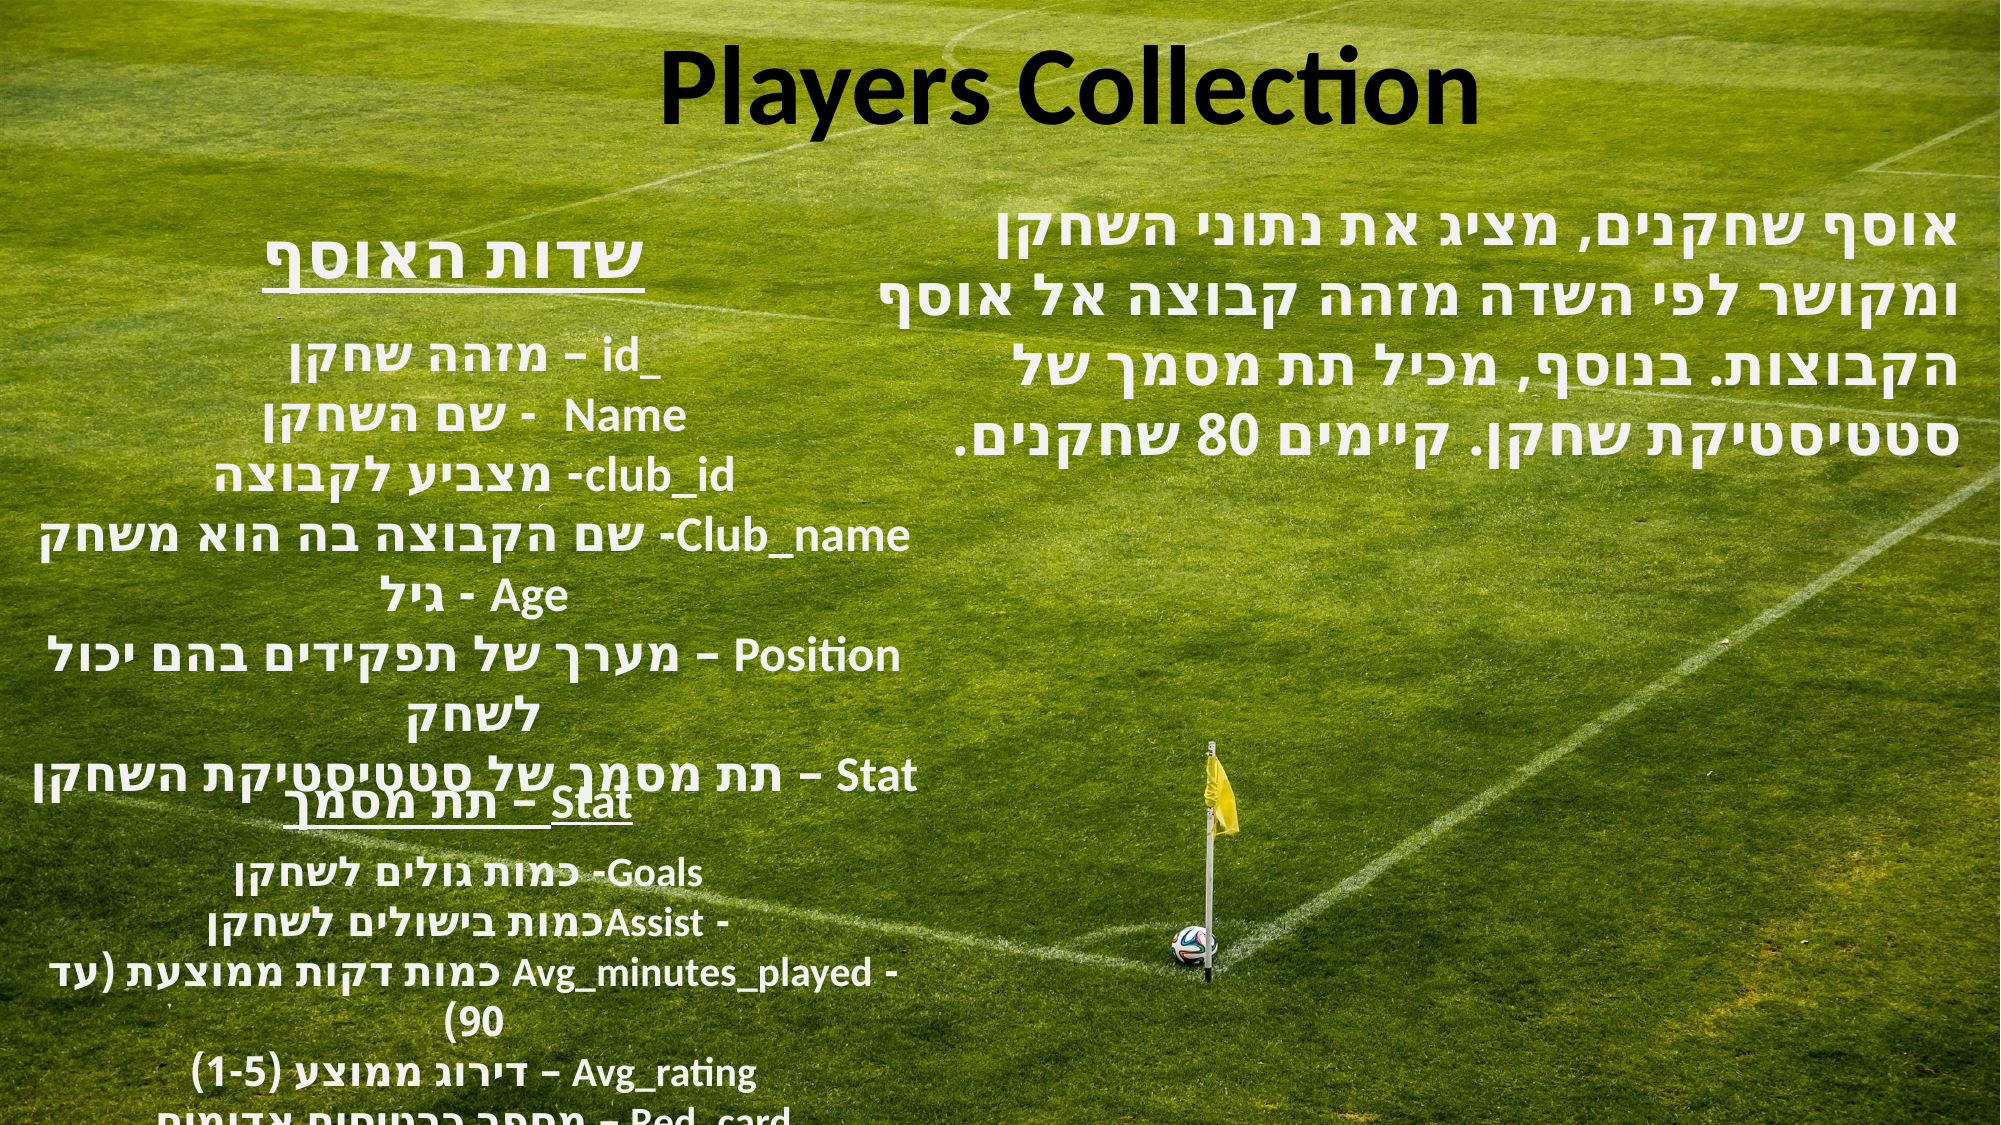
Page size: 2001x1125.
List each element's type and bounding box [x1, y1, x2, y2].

picture [0, 0, 2000, 1125]
text_box [0, 204, 952, 754]
